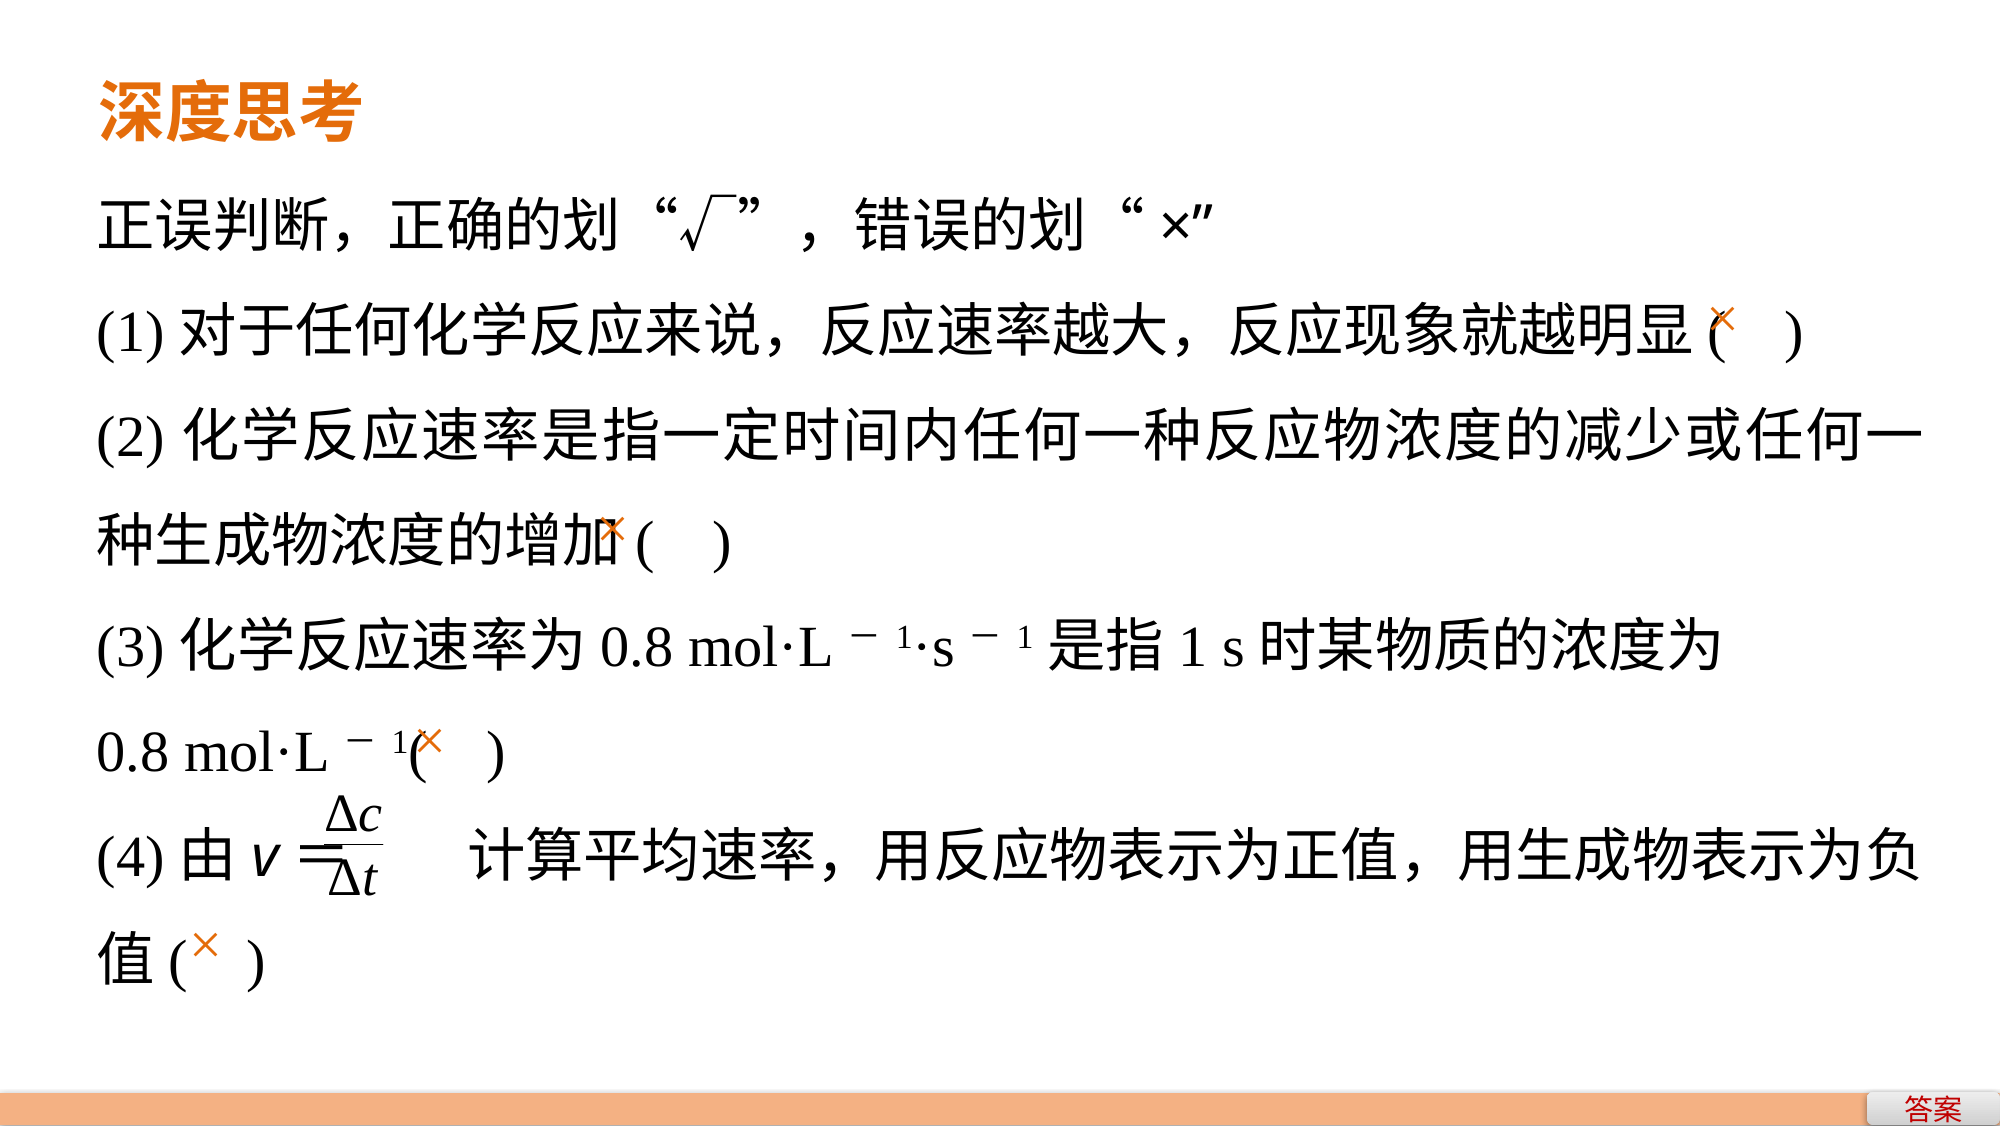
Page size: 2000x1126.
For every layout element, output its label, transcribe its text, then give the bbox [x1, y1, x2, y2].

text_box × [398, 694, 462, 778]
text_box × [1691, 273, 1755, 358]
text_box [323, 780, 660, 911]
text_box 答案 [1866, 1091, 2000, 1126]
text_box × [174, 899, 237, 984]
text_box × [581, 482, 644, 568]
text_box 正误判断，正确的划“√”，错误的划“×” (1)对于任何化学反应来说，反应速率越大，反应现象就越明显( ) (2)化学反应速率是指一定时间内任何一种反应物浓度的减少或任何一种生成物浓度的增加( ) (3)化学反应速率为0.8 mol·L－1·s－1是指1 s时某物质的浓度为 0.8 mol·L－1( ) (4)由v＝ 计算平均速率，用反应物表示为正值，用生成物表示为负值( ) [76, 143, 1945, 1003]
text_box 深度思考 [78, 59, 442, 160]
text_box [0, 1092, 1866, 1126]
